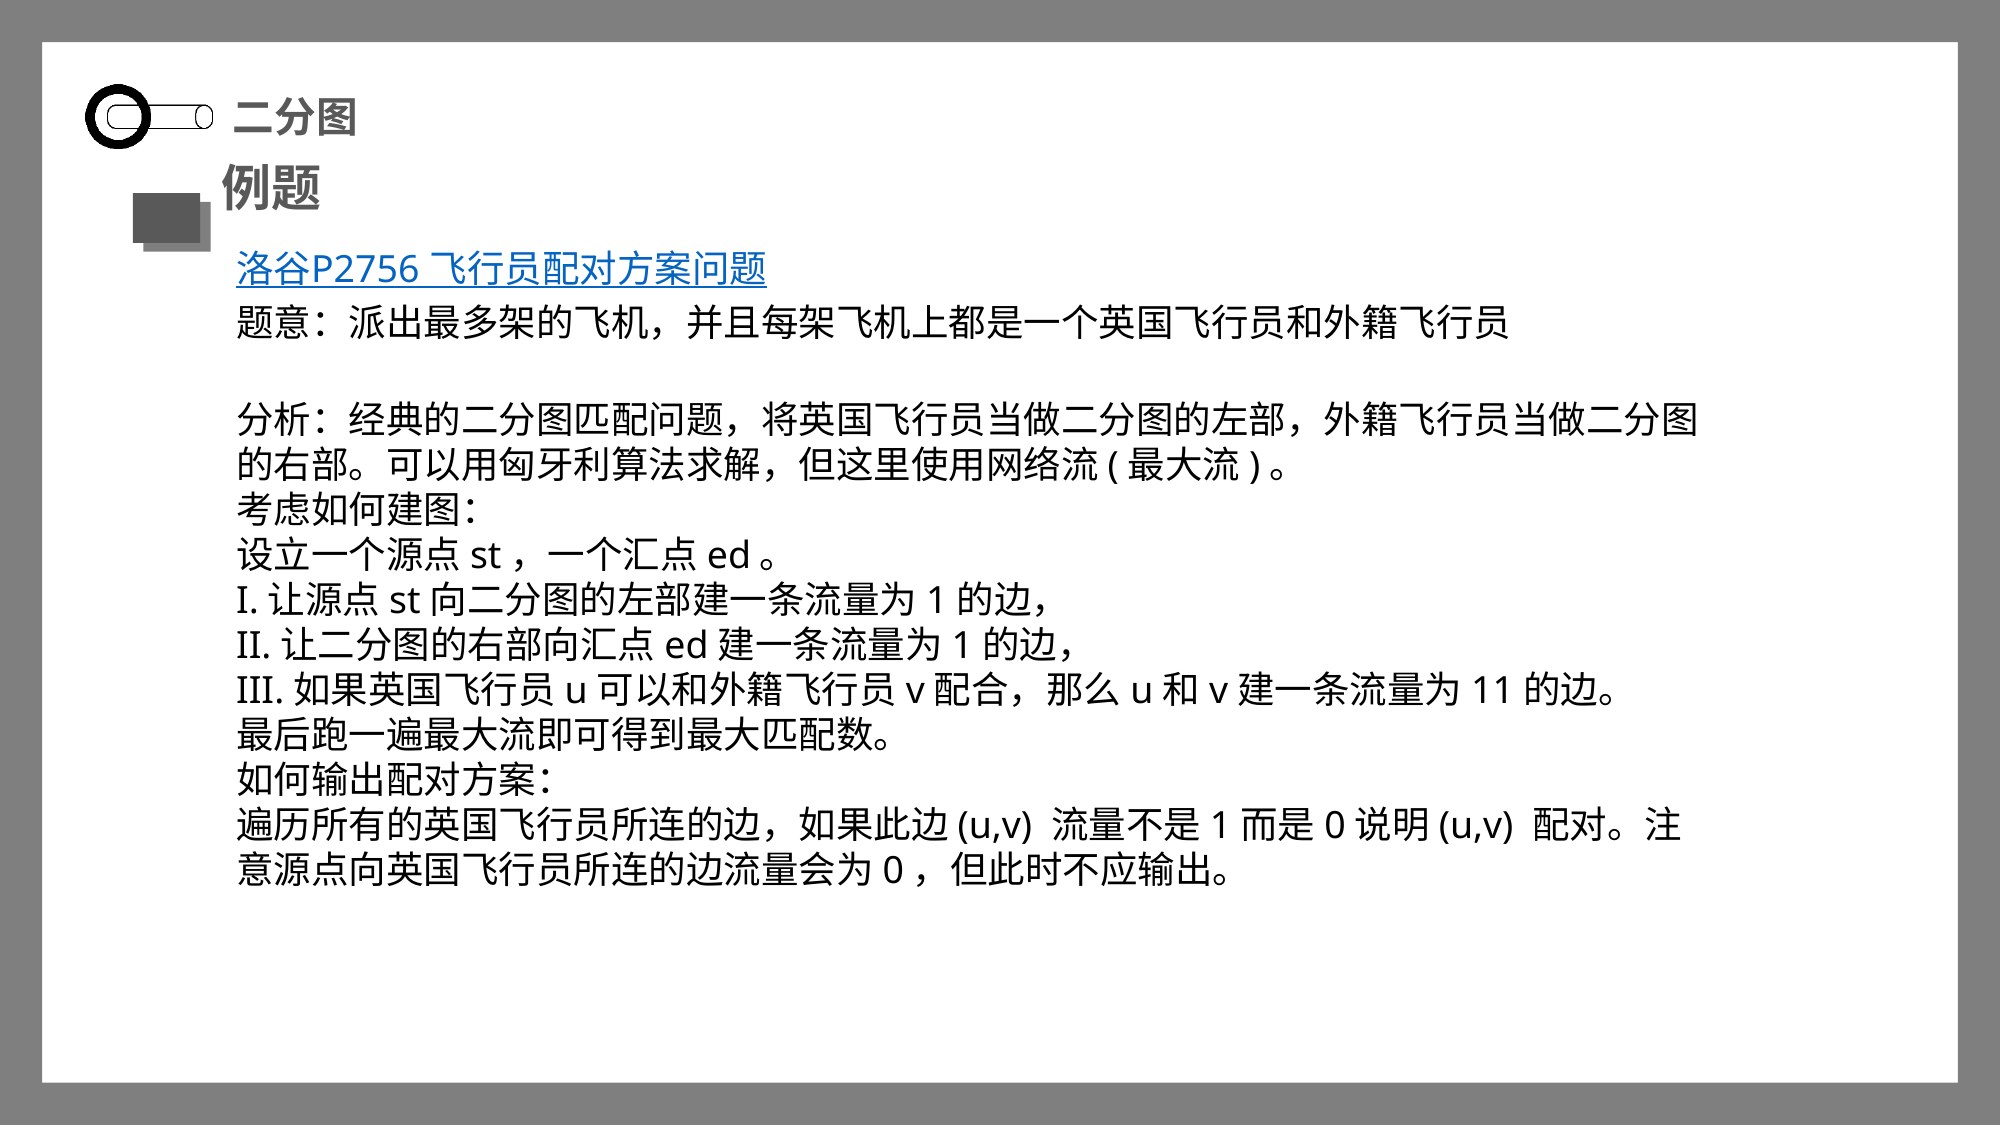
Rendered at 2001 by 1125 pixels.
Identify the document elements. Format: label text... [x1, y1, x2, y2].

text_box 洛谷P2756 飞行员配对方案问题 题意：派出最多架的飞机，并且每架飞机上都是一个英国飞行员和外籍飞行员 [221, 237, 1874, 397]
text_box 分析：经典的二分图匹配问题，将英国飞行员当做二分图的左部，外籍飞行员当做二分图的右部。可以用匈牙利算法求解，但这里使用网络流(最大流)。 考虑如何建图： 设立一个源点st，一个汇点ed。 I.让源点st向二分图的左部建一条流量为1的边， II.让二分图的右部向汇点ed建一条流量为1的边， III.如果英国飞行员u可以和外籍飞行员v配合，那么u和v建一条流量为11的边。 最后跑一遍最大流即可得到最大匹配数。 如何输出配对方案： 遍历所有的英国飞行员所连的边，如果此边(u,v) 流量不是1而是0说明(u,v) 配对。注意源点向英国飞行员所连的边流量会为0，但此时不应输出。 [221, 389, 1728, 899]
text_box [0, 0, 2000, 1125]
text_box [142, 201, 212, 253]
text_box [85, 84, 759, 149]
text_box [132, 192, 201, 244]
text_box 例题 [221, 156, 542, 217]
